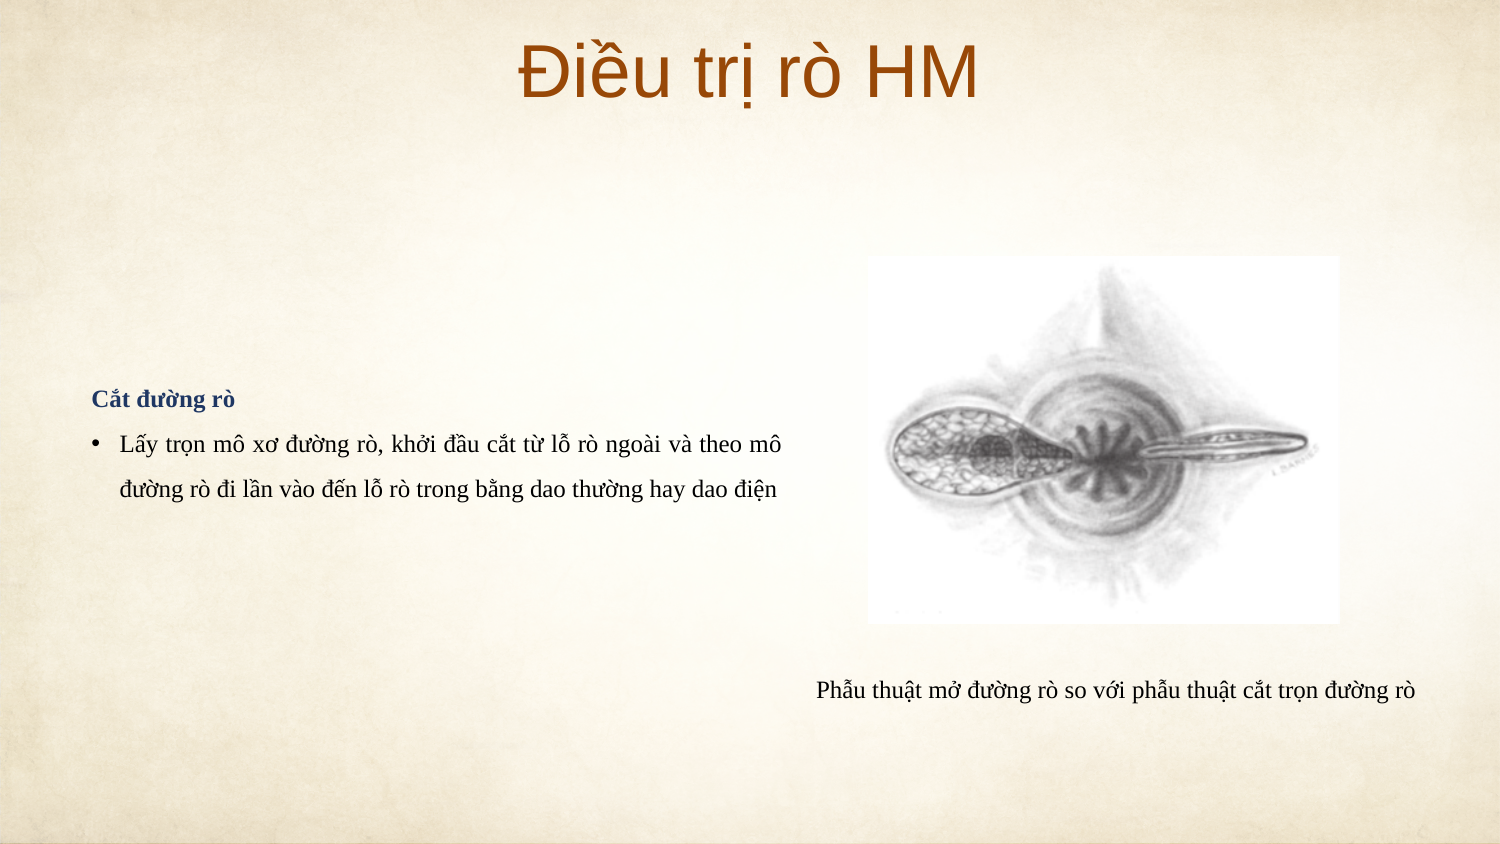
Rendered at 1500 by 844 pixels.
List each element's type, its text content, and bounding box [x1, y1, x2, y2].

list Điều trị rò HM [0, 20, 1500, 115]
picture [867, 256, 1340, 624]
text_box Phẫu thuật mở đường rò so với phẫu thuật cắt trọn đường rò [801, 666, 1438, 712]
text_box Cắt đường rò Lấy trọn mô xơ đường rò, khởi đầu cắt từ lỗ rò ngoài và theo mô đường rò đi lần vào đến lỗ rò trong bằng dao thường hay dao điện [76, 315, 798, 510]
